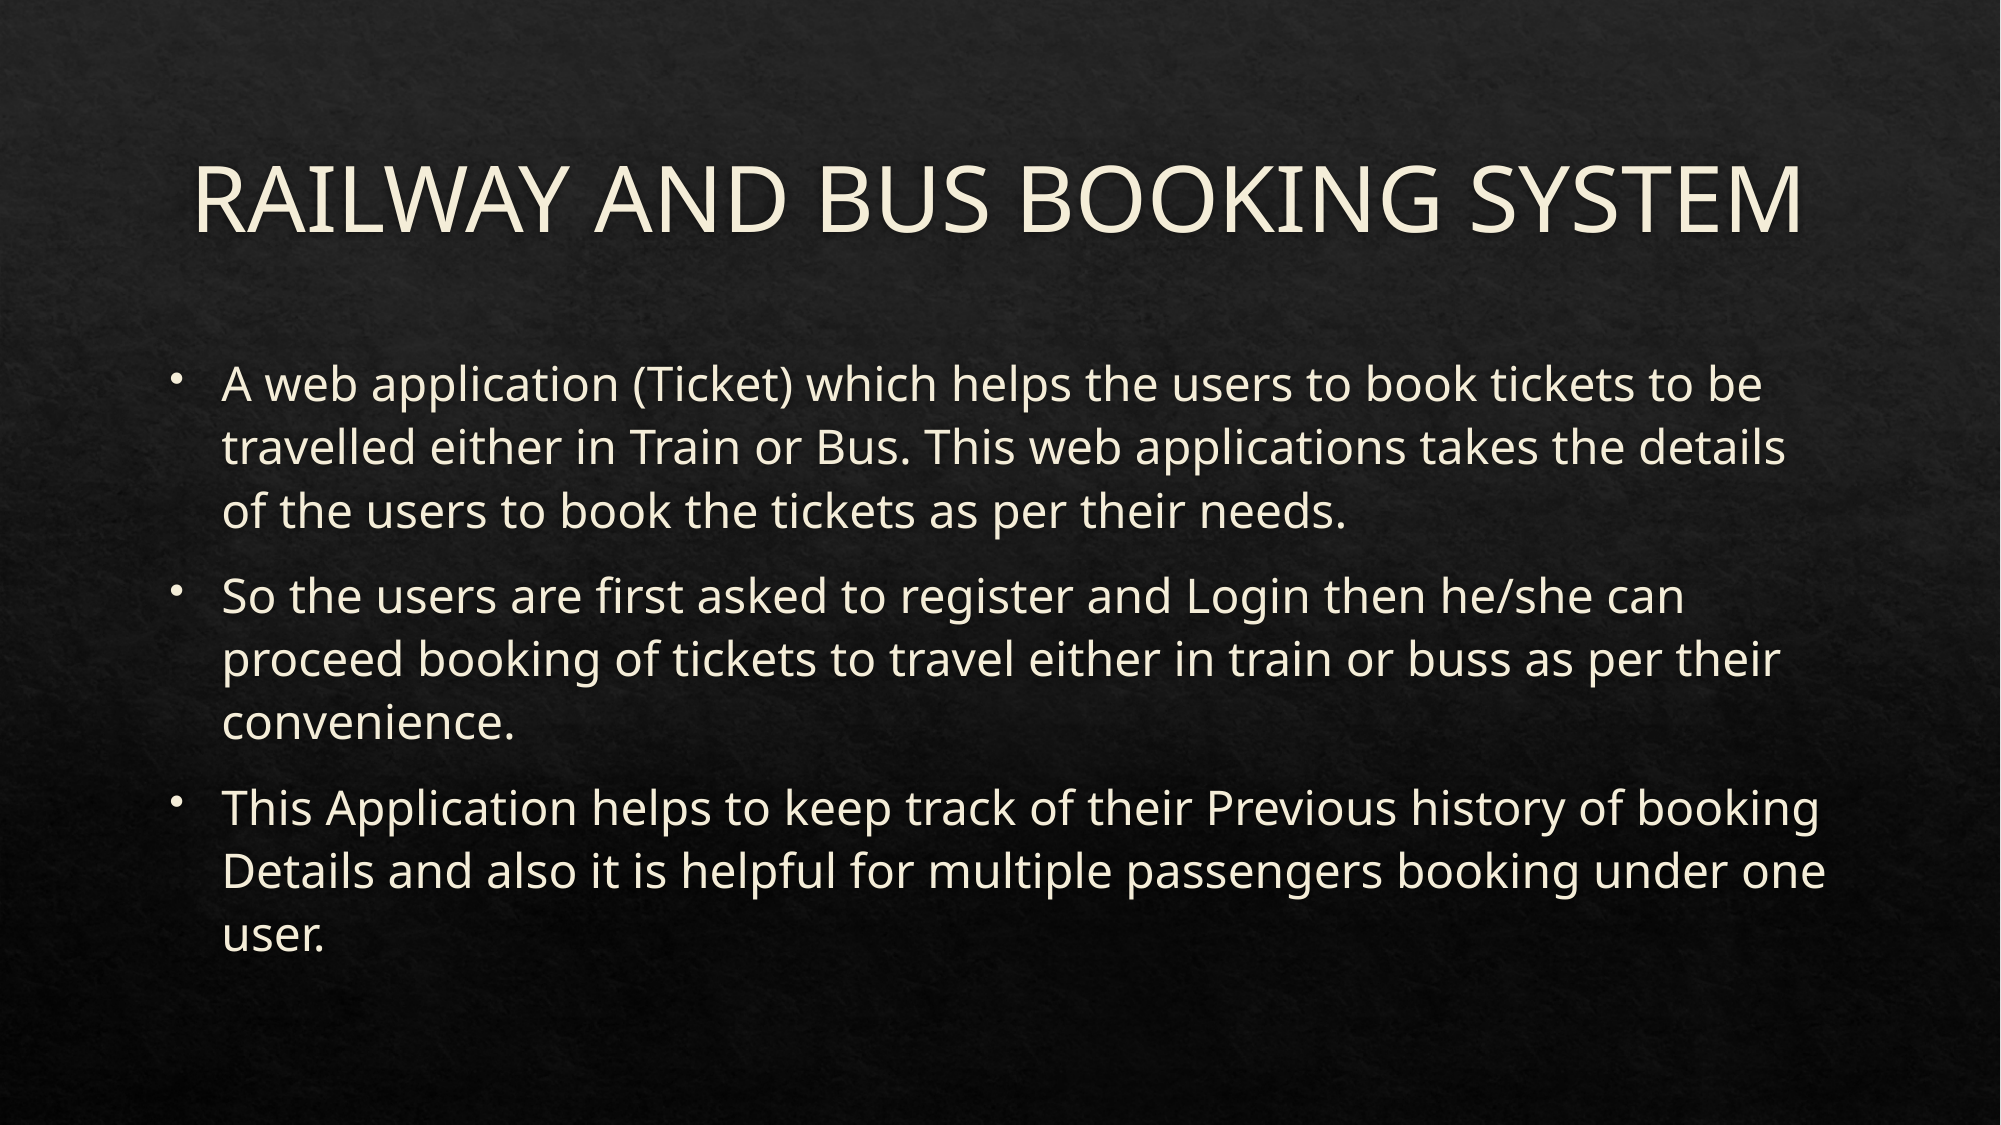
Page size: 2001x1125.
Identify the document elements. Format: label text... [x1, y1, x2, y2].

title RAILWAY AND BUS BOOKING SYSTEM [149, 99, 1849, 307]
list A web application (Ticket) which helps the users to book tickets to be travelled either in Train or Bus. This web applications takes the details of the users to book the tickets as per their needs. So the users are first asked to register and Login then he/she can proceed booking of tickets to travel either in train or buss as per their convenience. This Application helps to keep track of their Previous history of booking Details and also it is helpful for multiple passengers booking under one user. [149, 340, 1849, 950]
